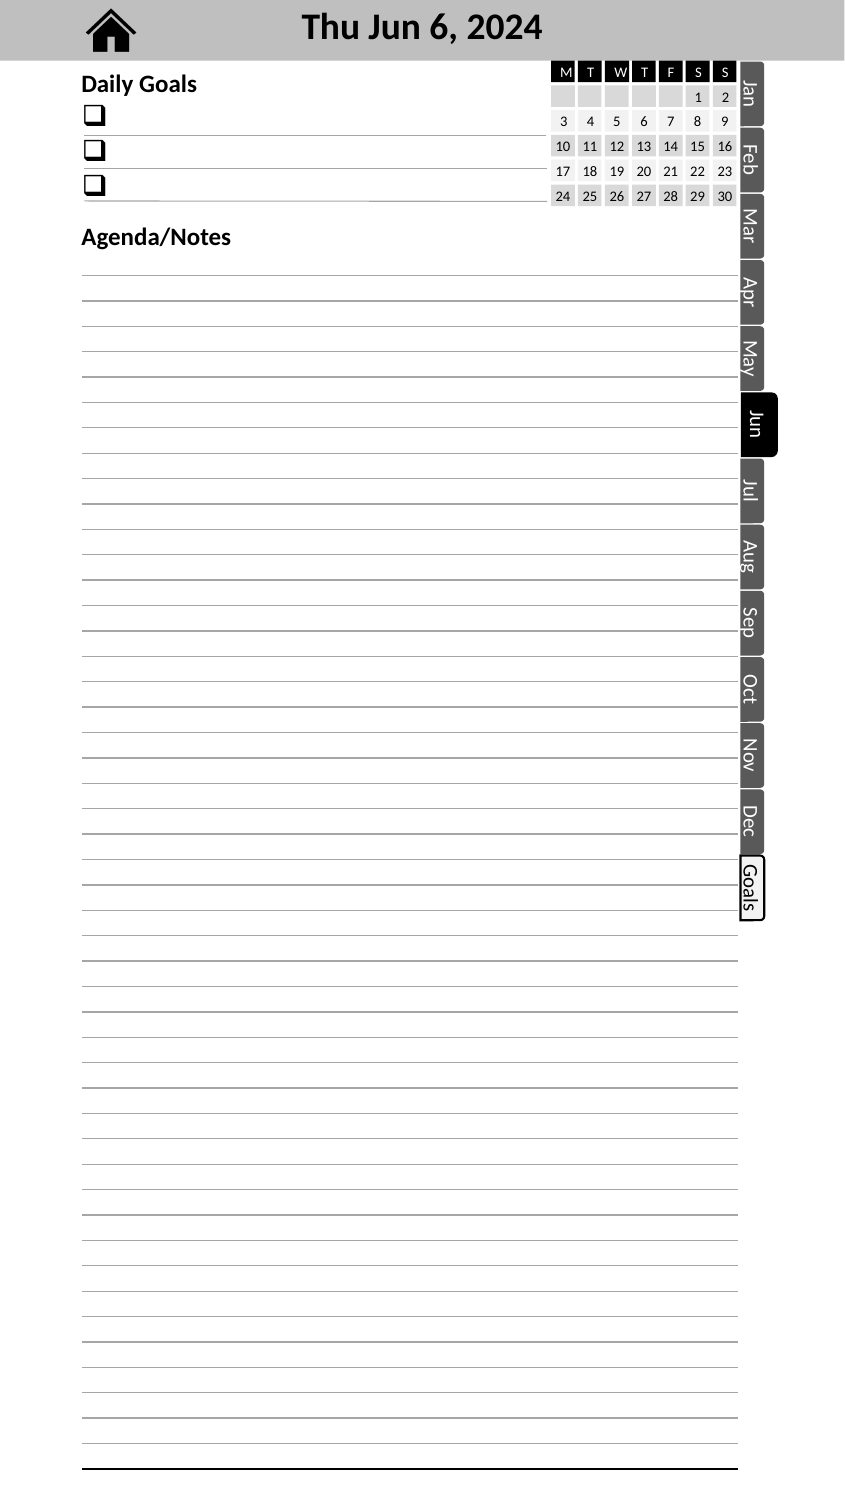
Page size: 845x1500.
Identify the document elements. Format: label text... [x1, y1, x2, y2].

picture [82, 1, 140, 59]
list Thu Jun 6, 2024 [190, 0, 655, 61]
